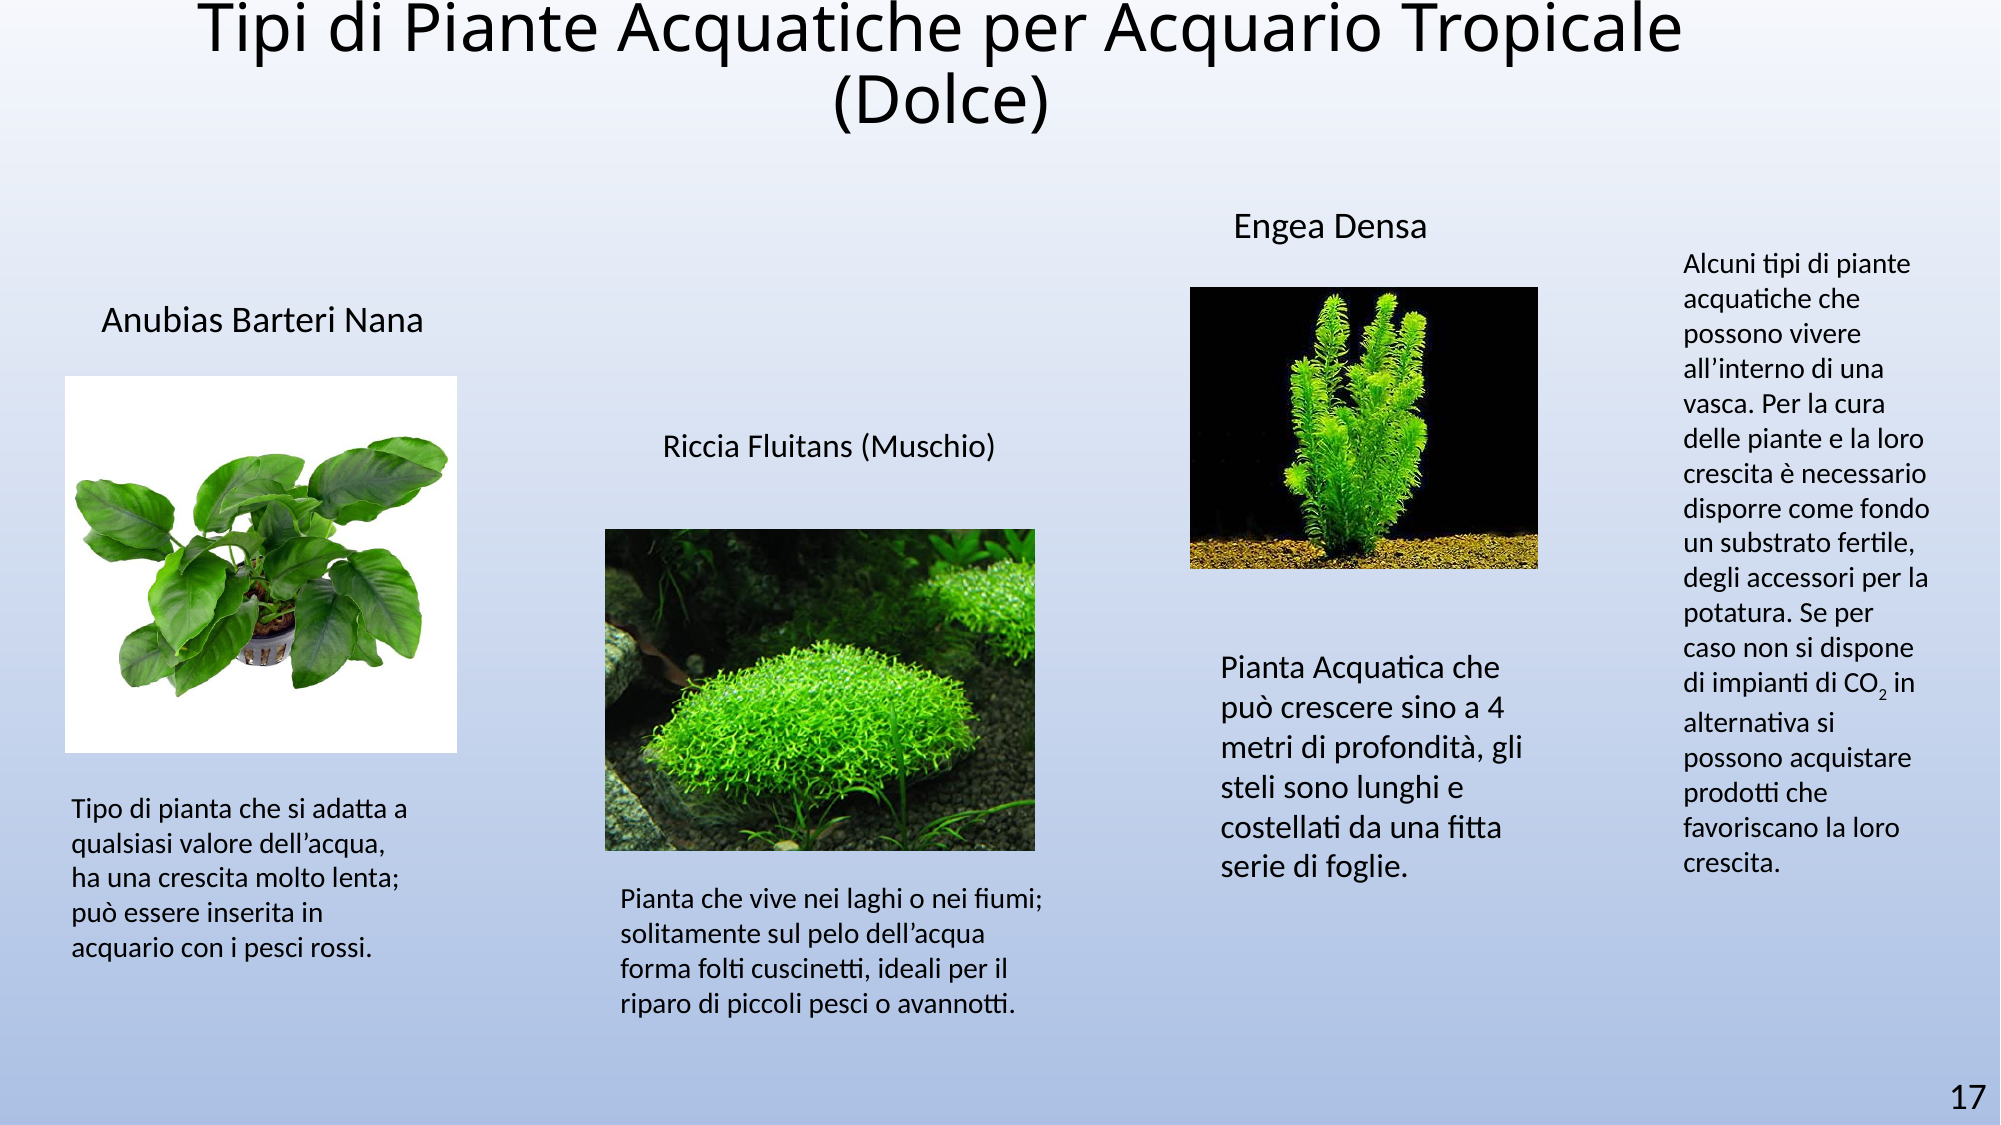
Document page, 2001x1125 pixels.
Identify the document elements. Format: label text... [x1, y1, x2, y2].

text_box 17 [1934, 1064, 2000, 1125]
picture [64, 376, 457, 753]
text_box Tipo di pianta che si adatta a qualsiasi valore dell’acqua, ha una crescita molto lenta; può essere inserita in acquario con i pesci rossi. [56, 781, 431, 972]
text_box Riccia Fluitans (Muschio) [648, 416, 1062, 472]
text_box Pianta Acquatica che può crescere sino a 4 metri di profondità, gli steli sono lunghi e costellati da una fitta serie di foglie. [1205, 637, 1553, 892]
text_box Anubias Barteri Nana [86, 287, 443, 348]
picture [1190, 287, 1538, 569]
picture [605, 528, 1035, 851]
title Tipi di Piante Acquatiche per Acquario Tropicale (Dolce) [165, 0, 1719, 146]
text_box Alcuni tipi di piante acquatiche che possono vivere all’interno di una vasca. Per la cura delle piante e la loro crescita è necessario disporre come fondo un substrato fertile, degli accessori per la potatura. Se per caso non si dispone di impianti di CO2 in alternativa si possono acquistare prodotti che favoriscano la loro crescita. [1668, 236, 1947, 886]
text_box Pianta che vive nei laghi o nei fiumi; solitamente sul pelo dell’acqua forma folti cuscinetti, ideali per il riparo di piccoli pesci o avannotti. [605, 872, 1064, 1028]
text_box Engea Densa [1218, 193, 1540, 254]
